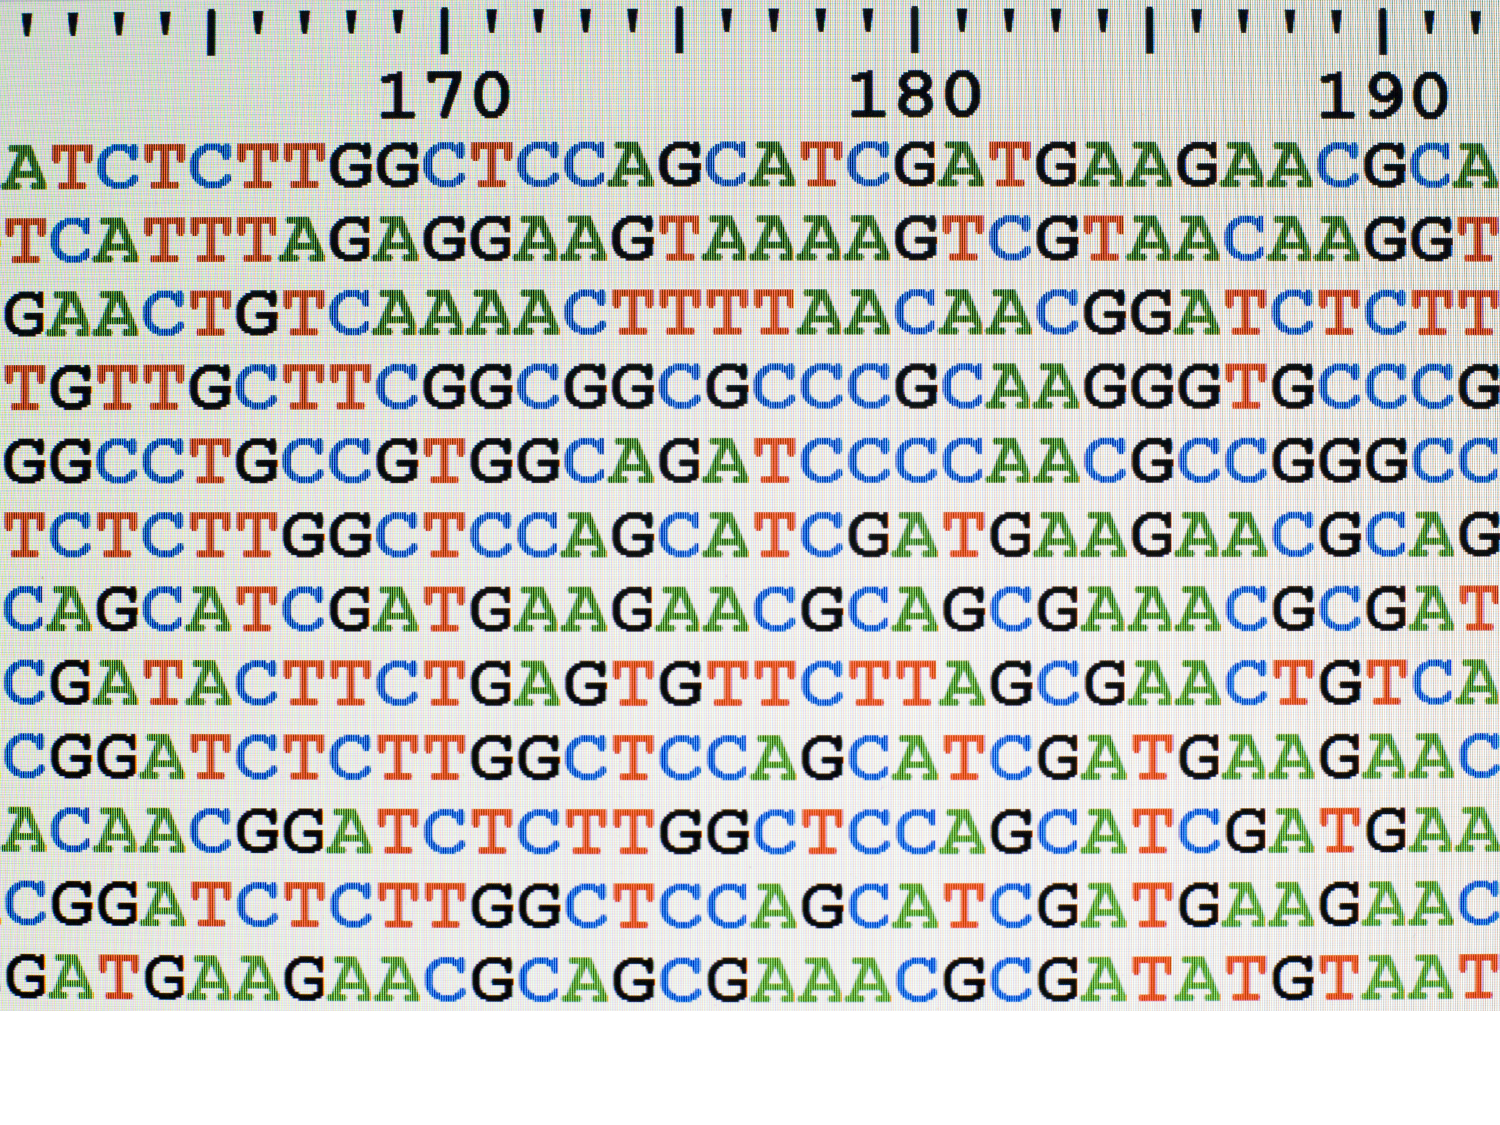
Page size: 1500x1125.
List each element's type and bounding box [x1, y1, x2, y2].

picture [0, 0, 1500, 1011]
